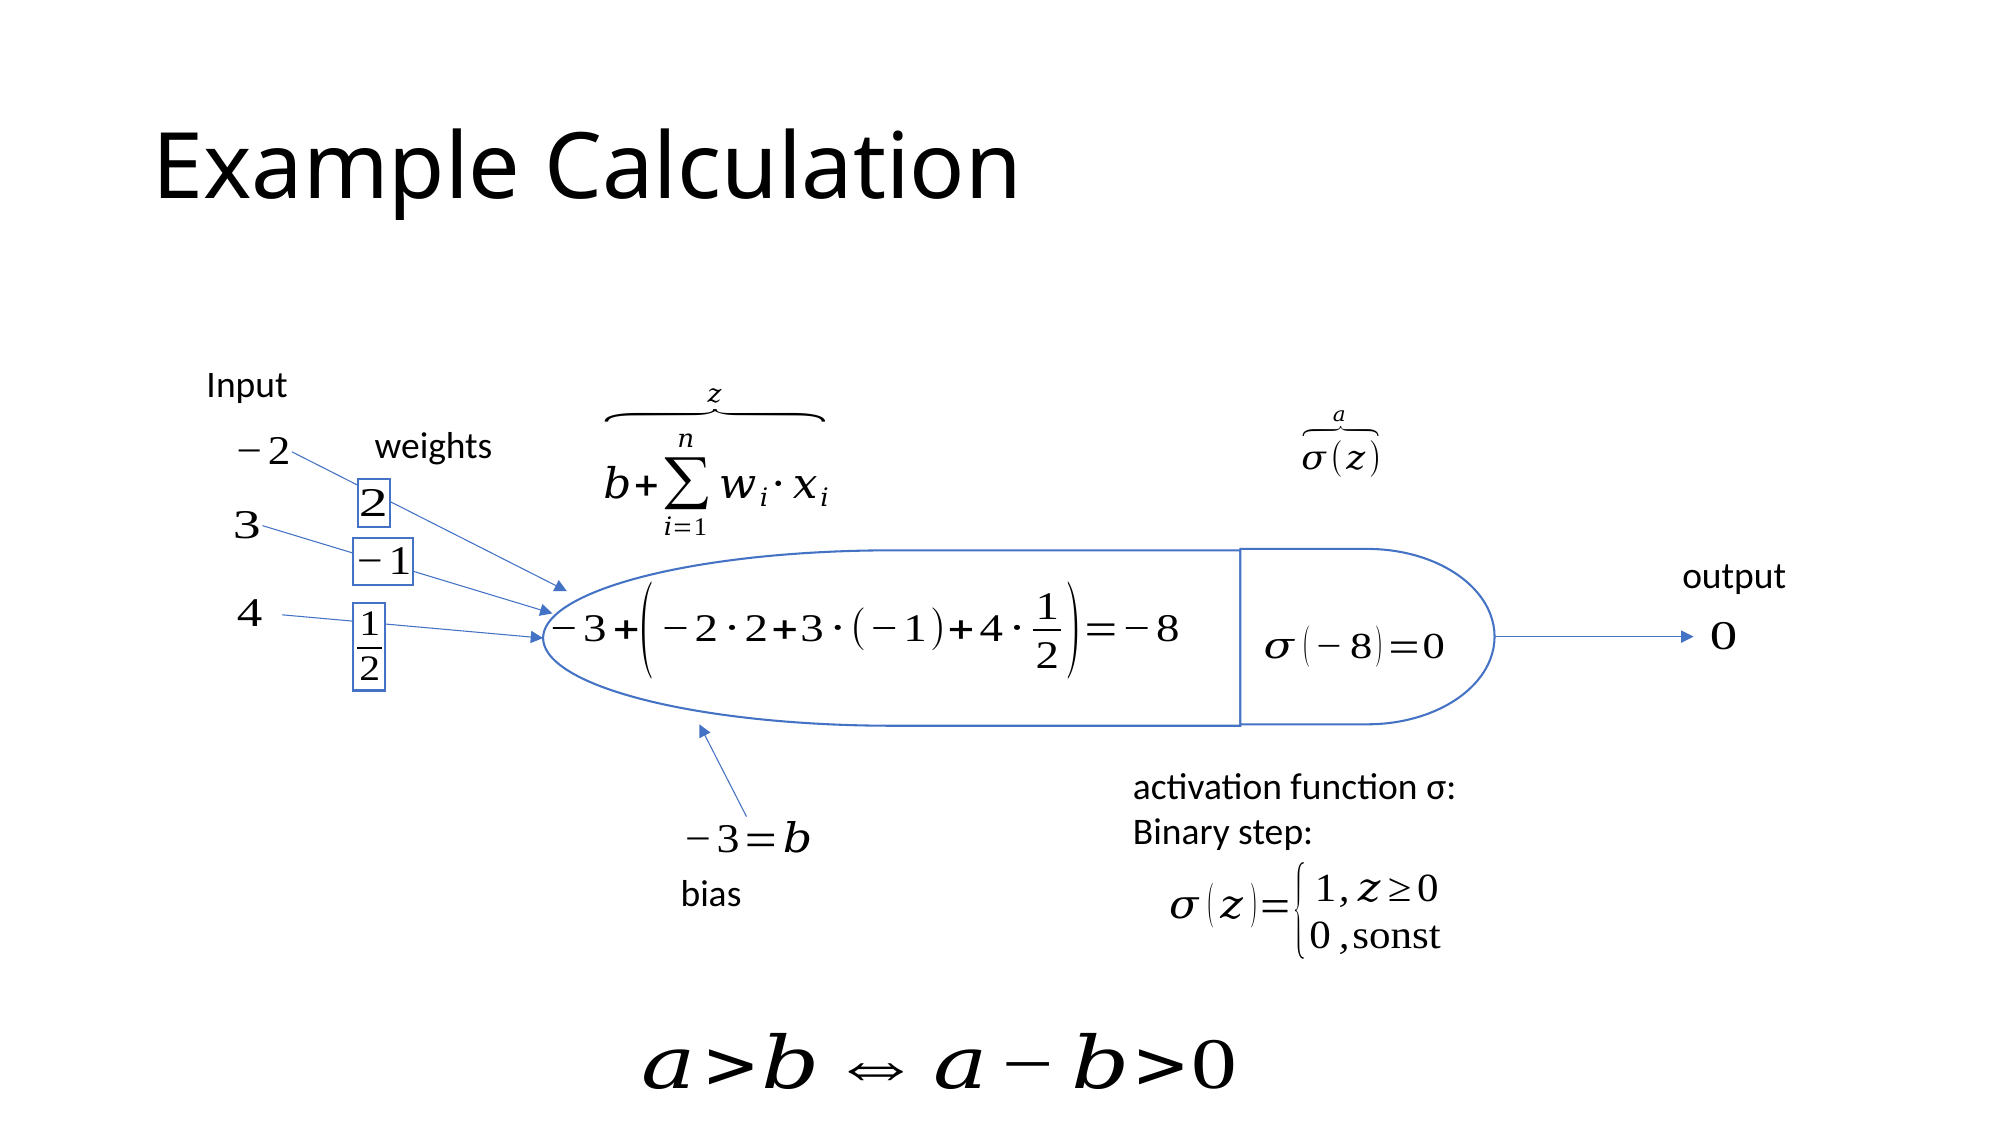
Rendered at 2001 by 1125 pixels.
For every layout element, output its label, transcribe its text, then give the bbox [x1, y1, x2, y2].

text_box bias [665, 861, 757, 922]
title Example Calculation [137, 59, 1863, 278]
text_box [282, 614, 544, 638]
text_box [1239, 547, 1496, 726]
text_box Input [191, 353, 303, 413]
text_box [262, 525, 553, 614]
text_box activation function σ: Binary step: [1118, 754, 1480, 860]
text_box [291, 451, 567, 592]
text_box output [1667, 543, 1802, 604]
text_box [699, 724, 747, 817]
text_box weights [359, 413, 508, 451]
text_box [542, 549, 1242, 727]
